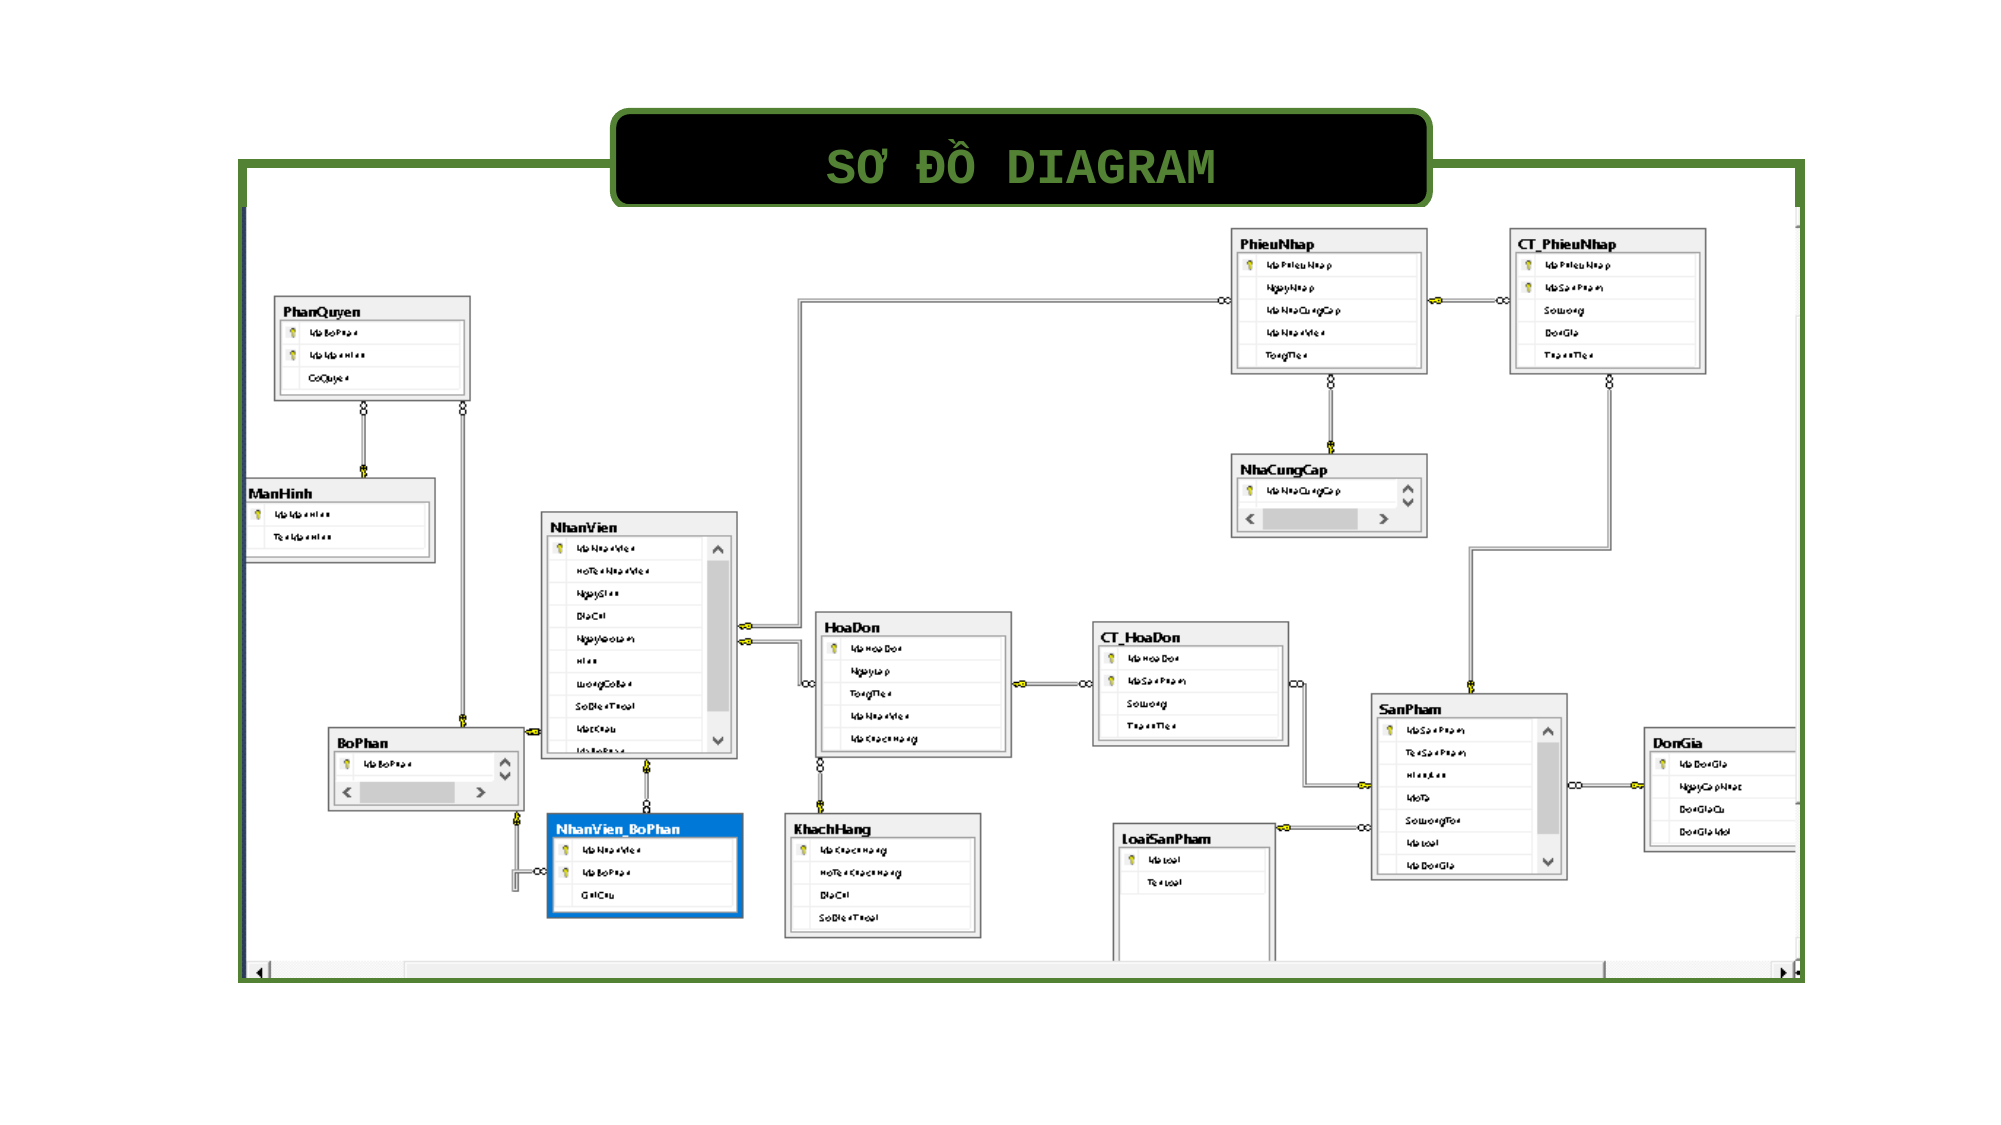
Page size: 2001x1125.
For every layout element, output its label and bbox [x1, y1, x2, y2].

picture [242, 207, 1800, 978]
text_box [242, 111, 1800, 207]
